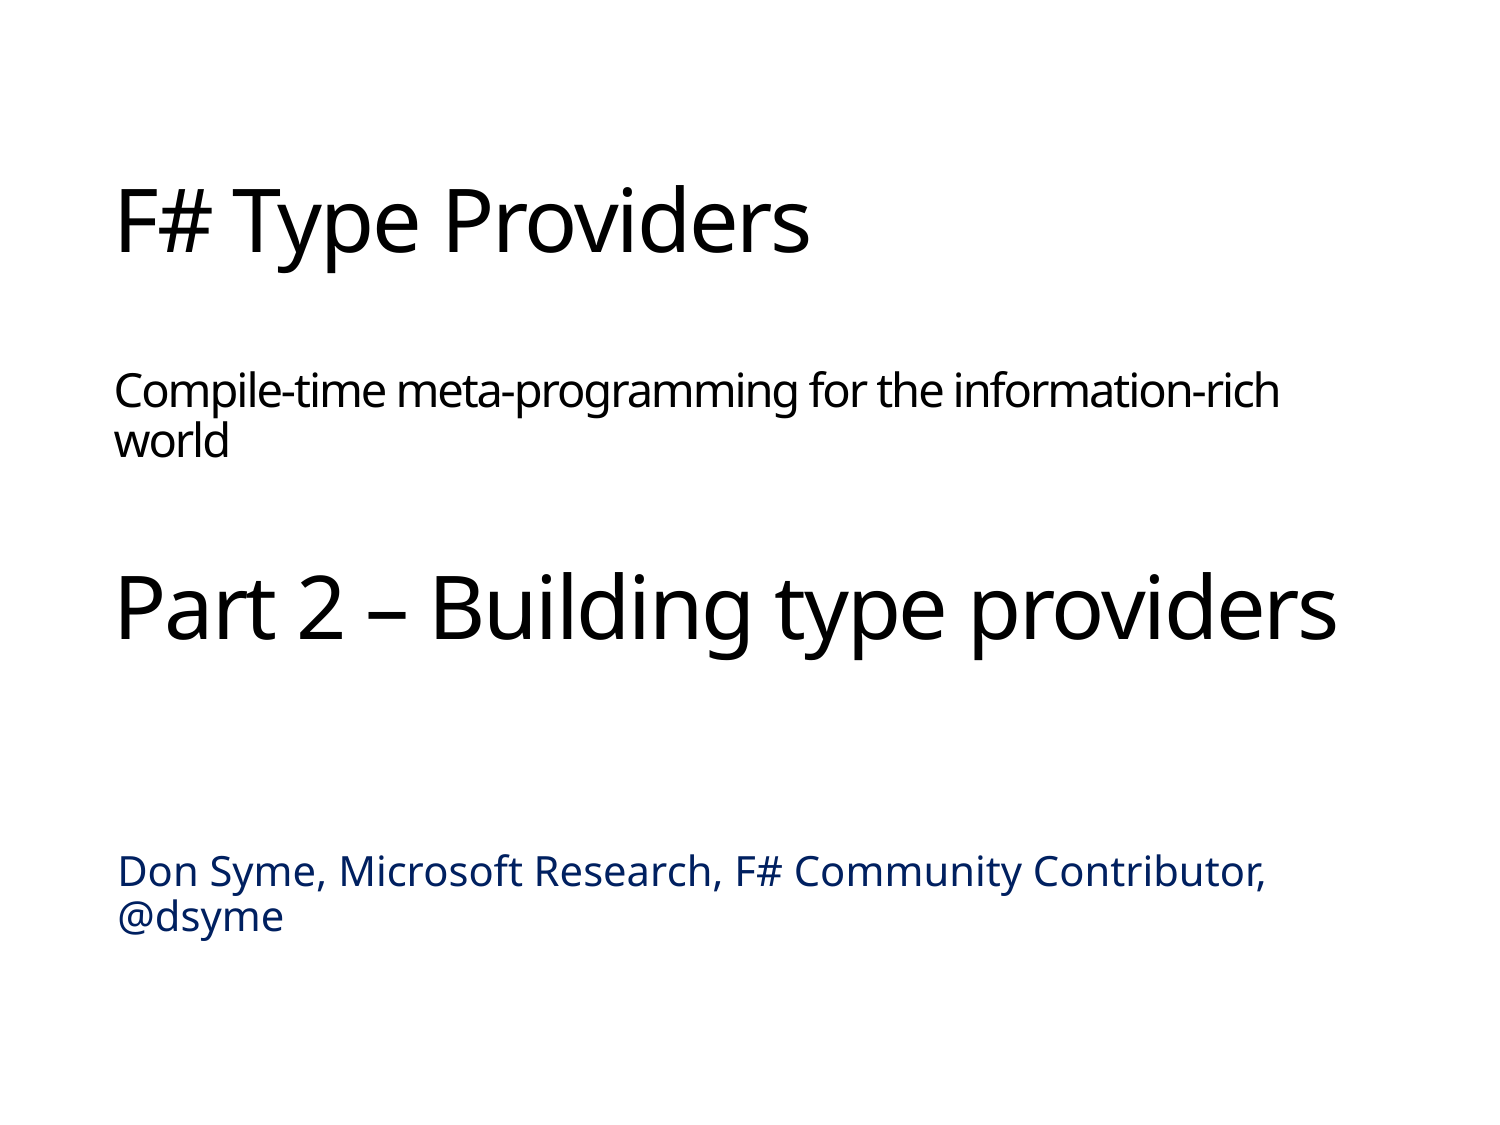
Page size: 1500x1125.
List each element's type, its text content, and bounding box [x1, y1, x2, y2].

subtitle Don Syme, Microsoft Research, F# Community Contributor, @dsyme [117, 850, 1393, 1037]
title F# Type Providers Compile-time meta-programming for the information-rich world Part 2 – Building type providers [113, 142, 1389, 692]
